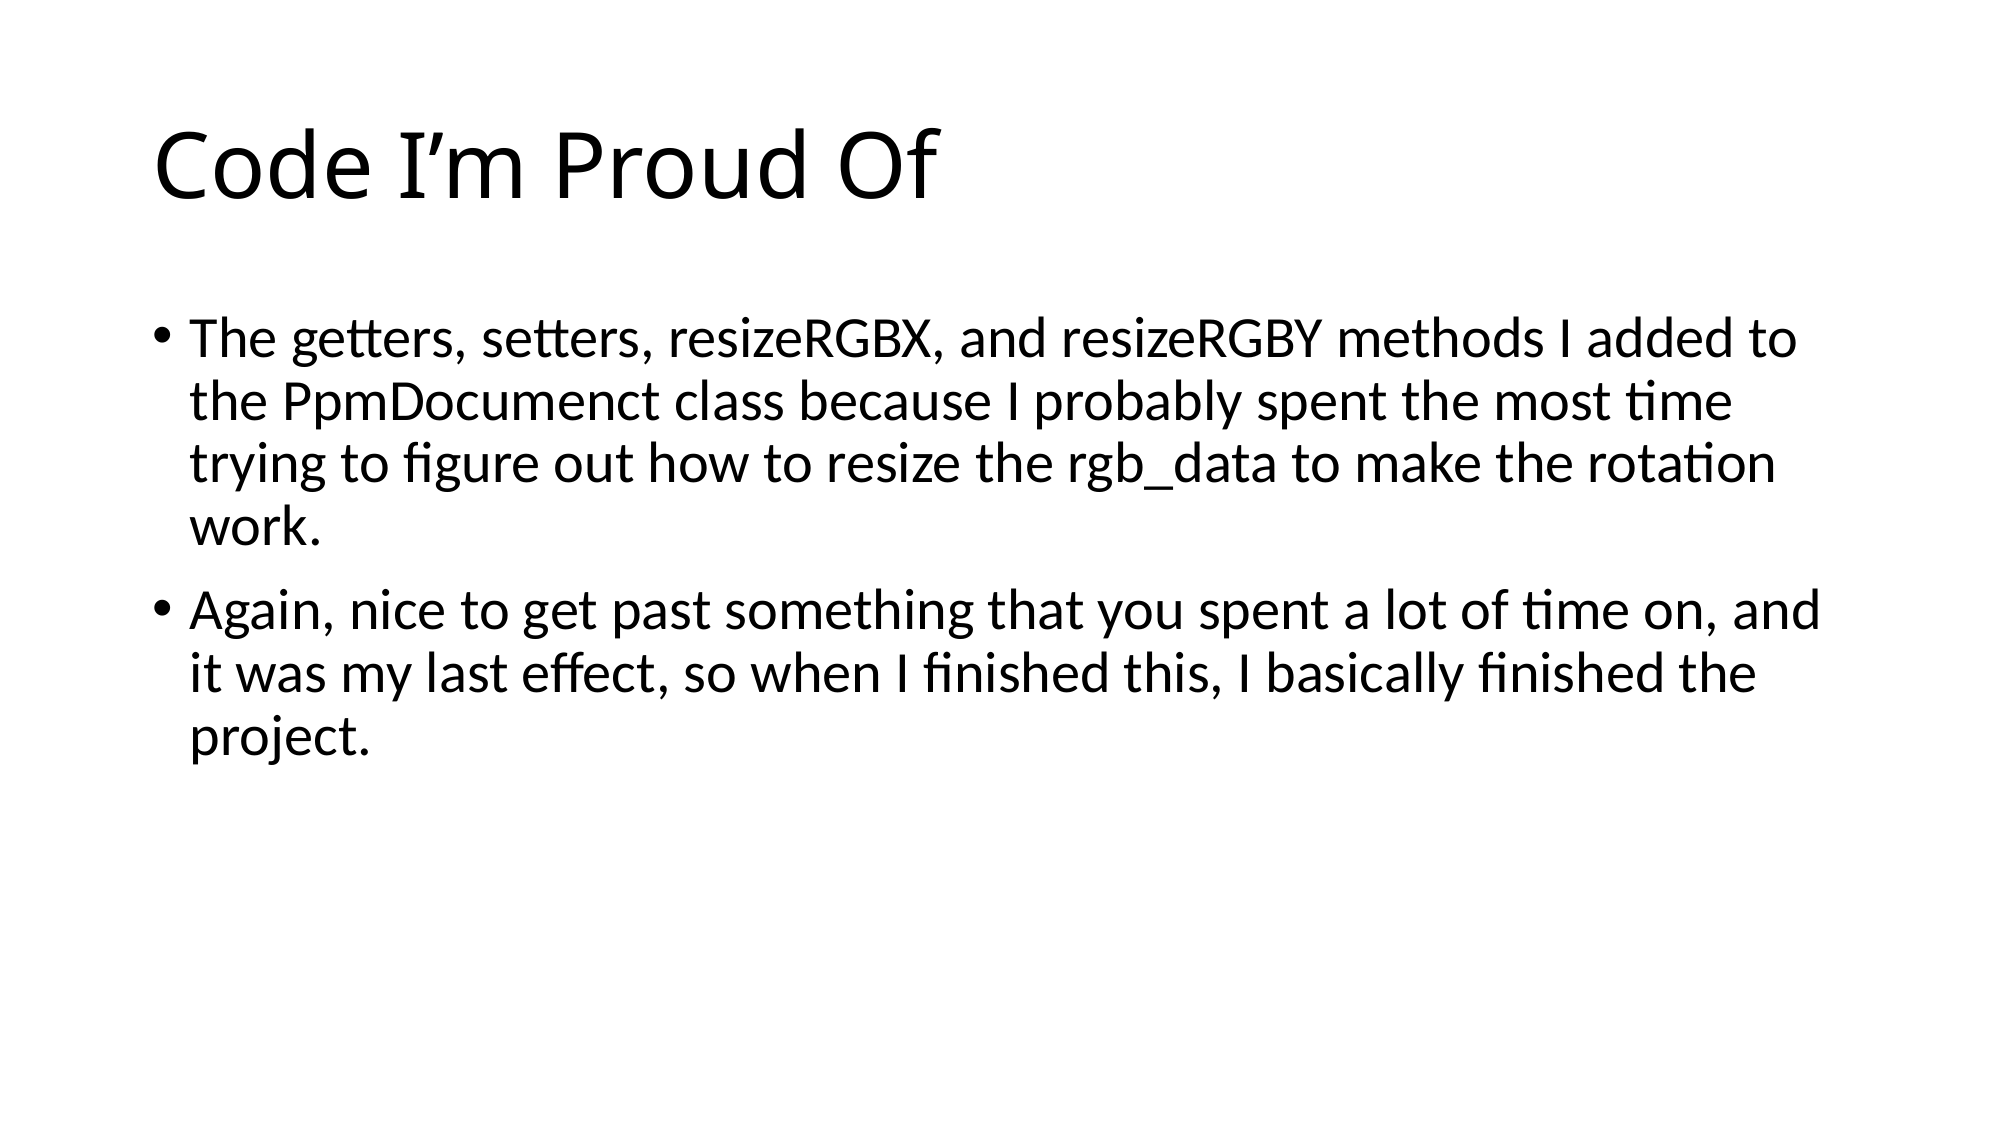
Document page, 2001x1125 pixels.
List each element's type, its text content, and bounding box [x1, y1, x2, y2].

title Code I’m Proud Of [137, 59, 1863, 278]
list The getters, setters, resizeRGBX, and resizeRGBY methods I added to the PpmDocumenct class because I probably spent the most time trying to figure out how to resize the rgb_data to make the rotation work. Again, nice to get past something that you spent a lot of time on, and it was my last effect, so when I finished this, I basically finished the project. [137, 299, 1863, 1014]
